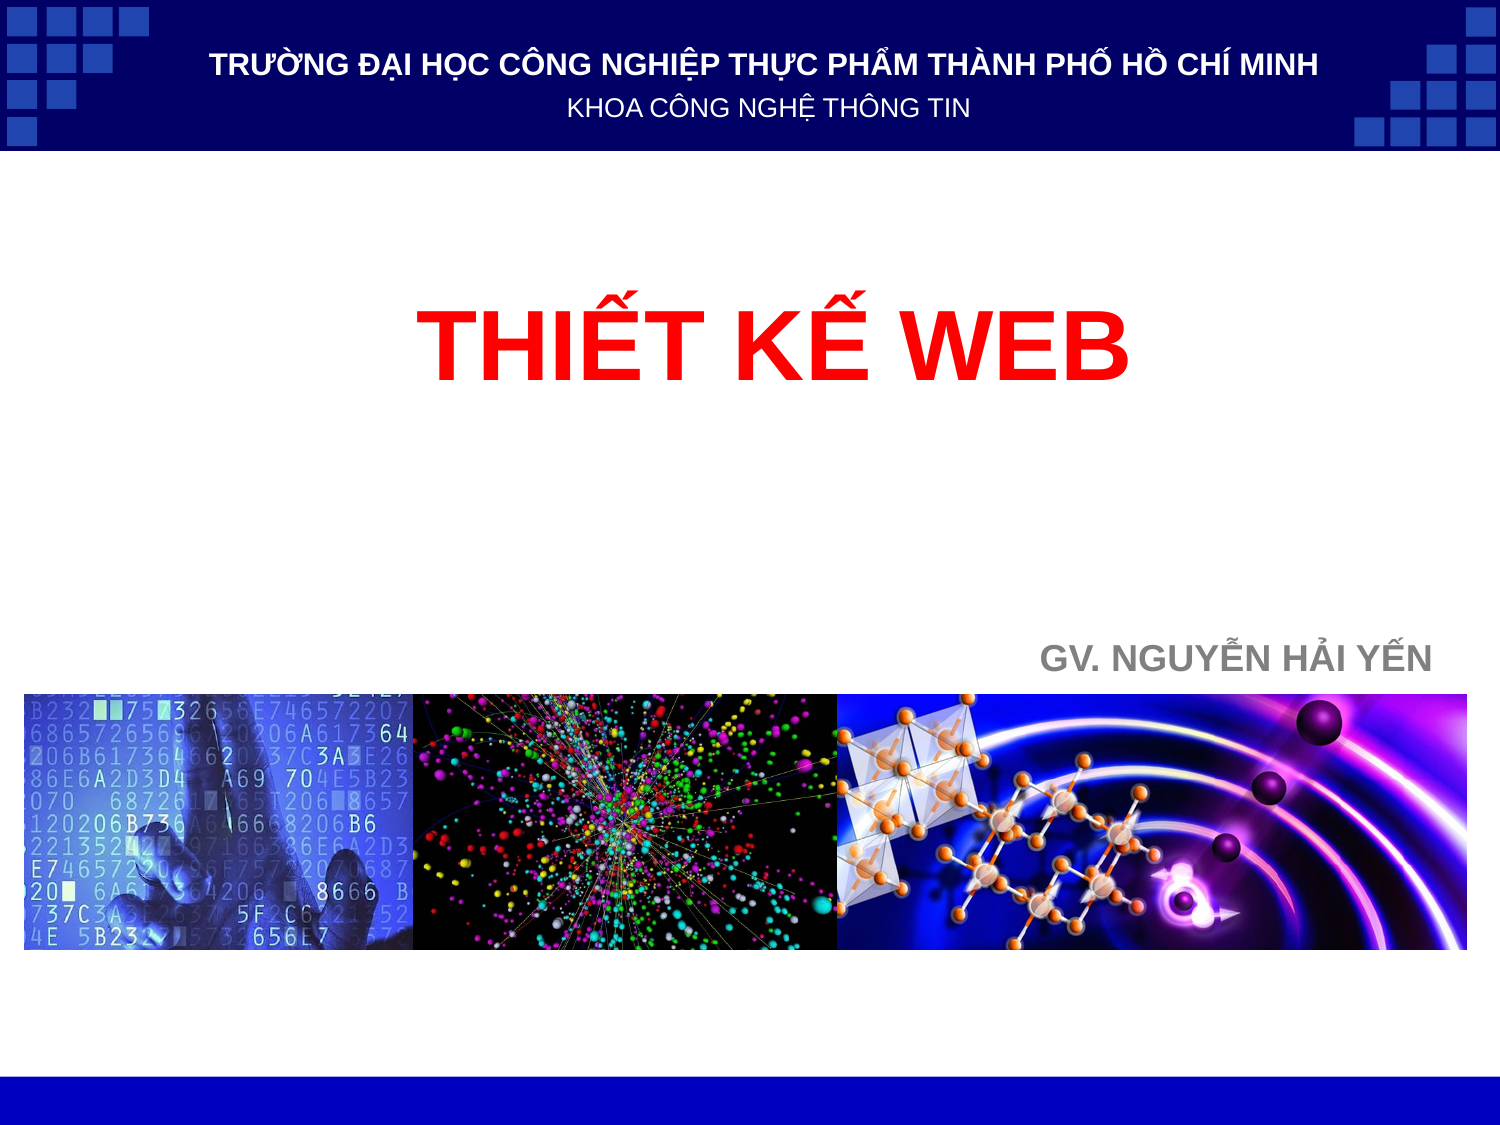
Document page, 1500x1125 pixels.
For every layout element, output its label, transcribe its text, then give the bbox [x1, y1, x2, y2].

text_box GV. NGUYỄN HẢI YẾN [866, 626, 1449, 687]
text_box TRƯỜNG ĐẠI HỌC CÔNG NGHIỆP THỰC PHẨM THÀNH PHỐ HỒ CHÍ MINH KHOA CÔNG NGHỆ THÔNG TIN [162, 24, 1375, 138]
picture [24, 693, 1467, 951]
title THIẾT KẾ WEB [200, 299, 1350, 500]
